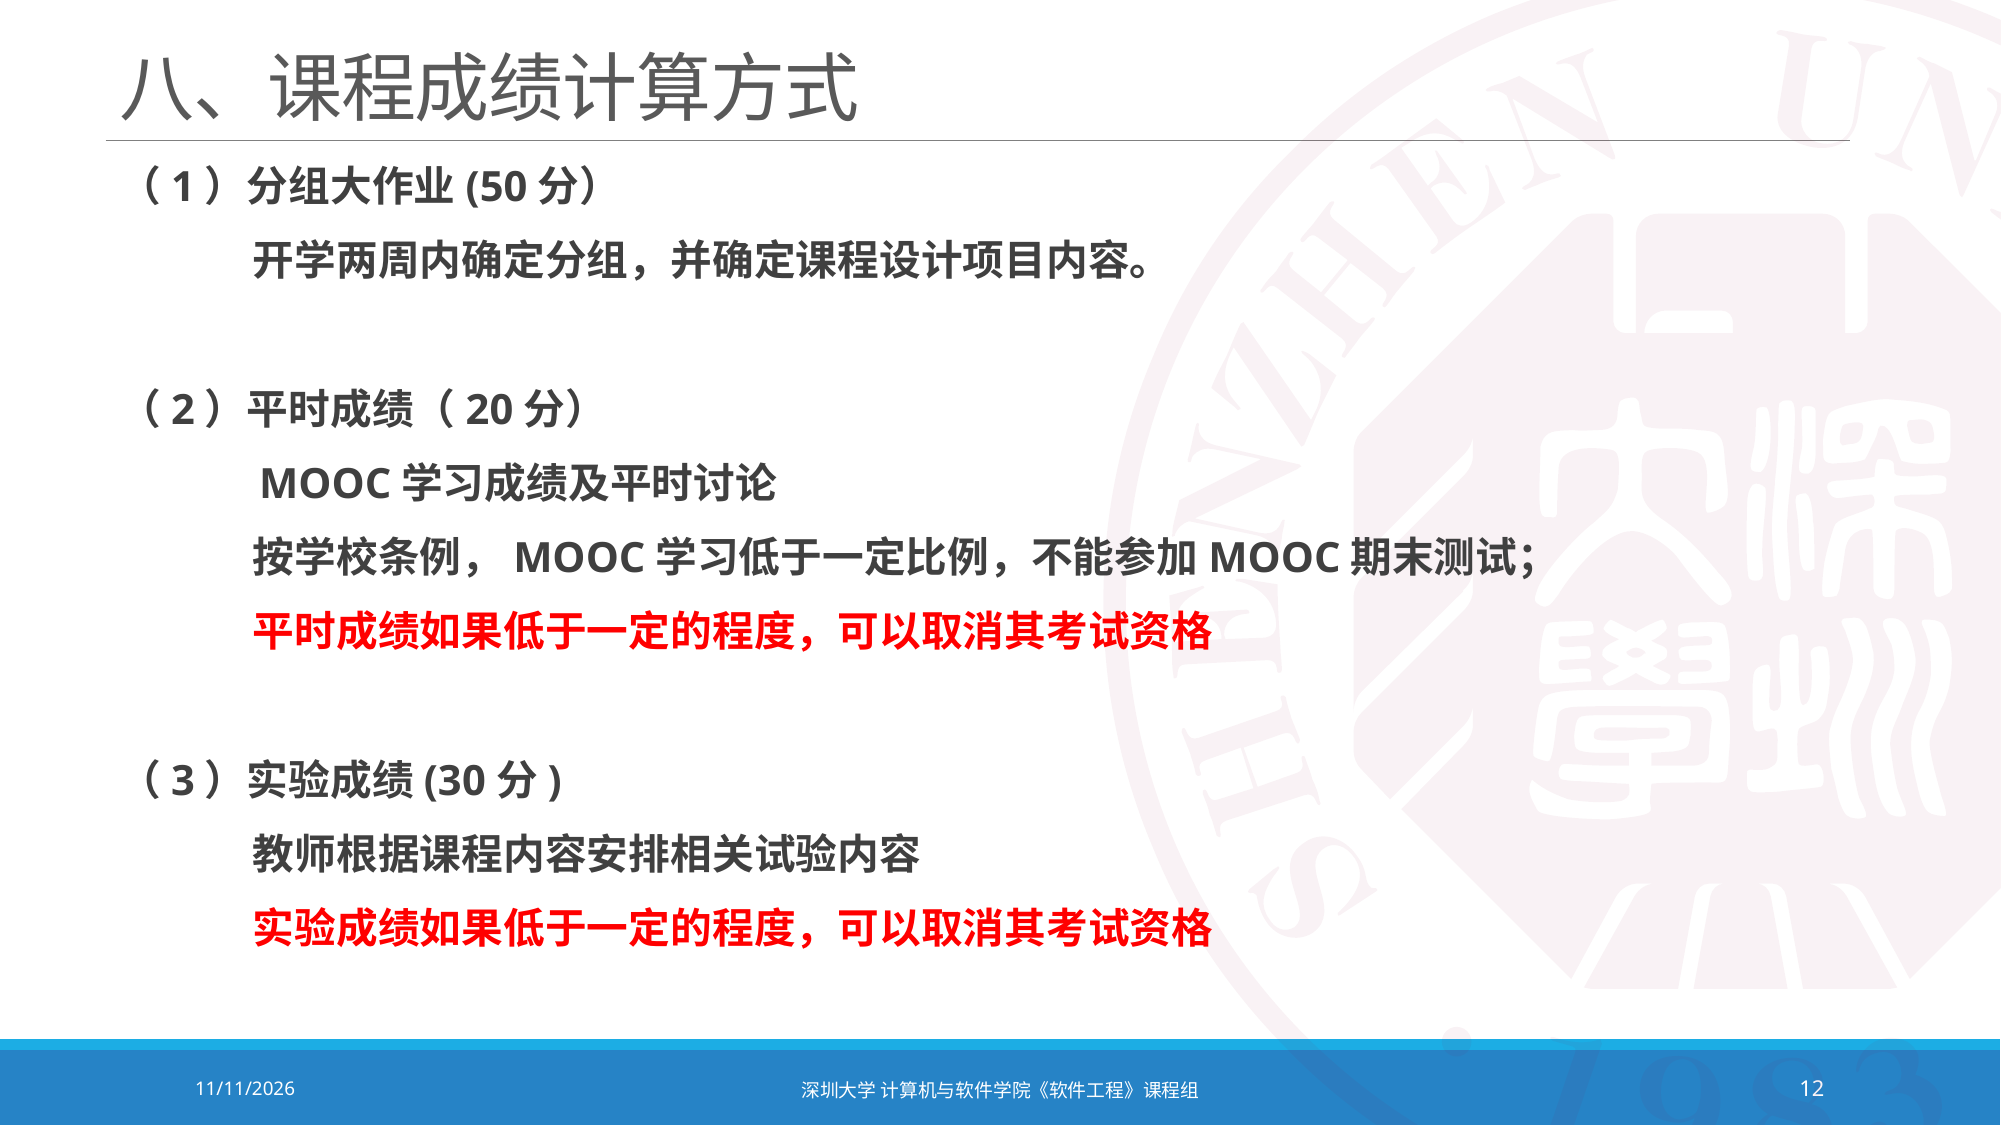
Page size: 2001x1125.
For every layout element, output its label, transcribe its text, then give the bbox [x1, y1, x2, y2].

footer 深圳大学 计算机与软件学院《软件工程》课程组 [604, 1059, 1396, 1120]
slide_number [180, 1059, 586, 1120]
list （1）分组大作业(50分） 开学两周内确定分组，并确定课程设计项目内容。 （2）平时成绩（20分） MOOC学习成绩及平时讨论 按学校条例，MOOC学习低于一定比例，不能参加MOOC期末测试； 平时成绩如果低于一定的程度，可以取消其考试资格 （3）实验成绩(30分) 教师根据课程内容安排相关试验内容 实验成绩如果低于一定的程度，可以取消其考试资格 [104, 158, 1878, 1008]
slide_number 12 [1624, 1059, 1840, 1120]
title 八、课程成绩计算方式 [104, 0, 1856, 139]
